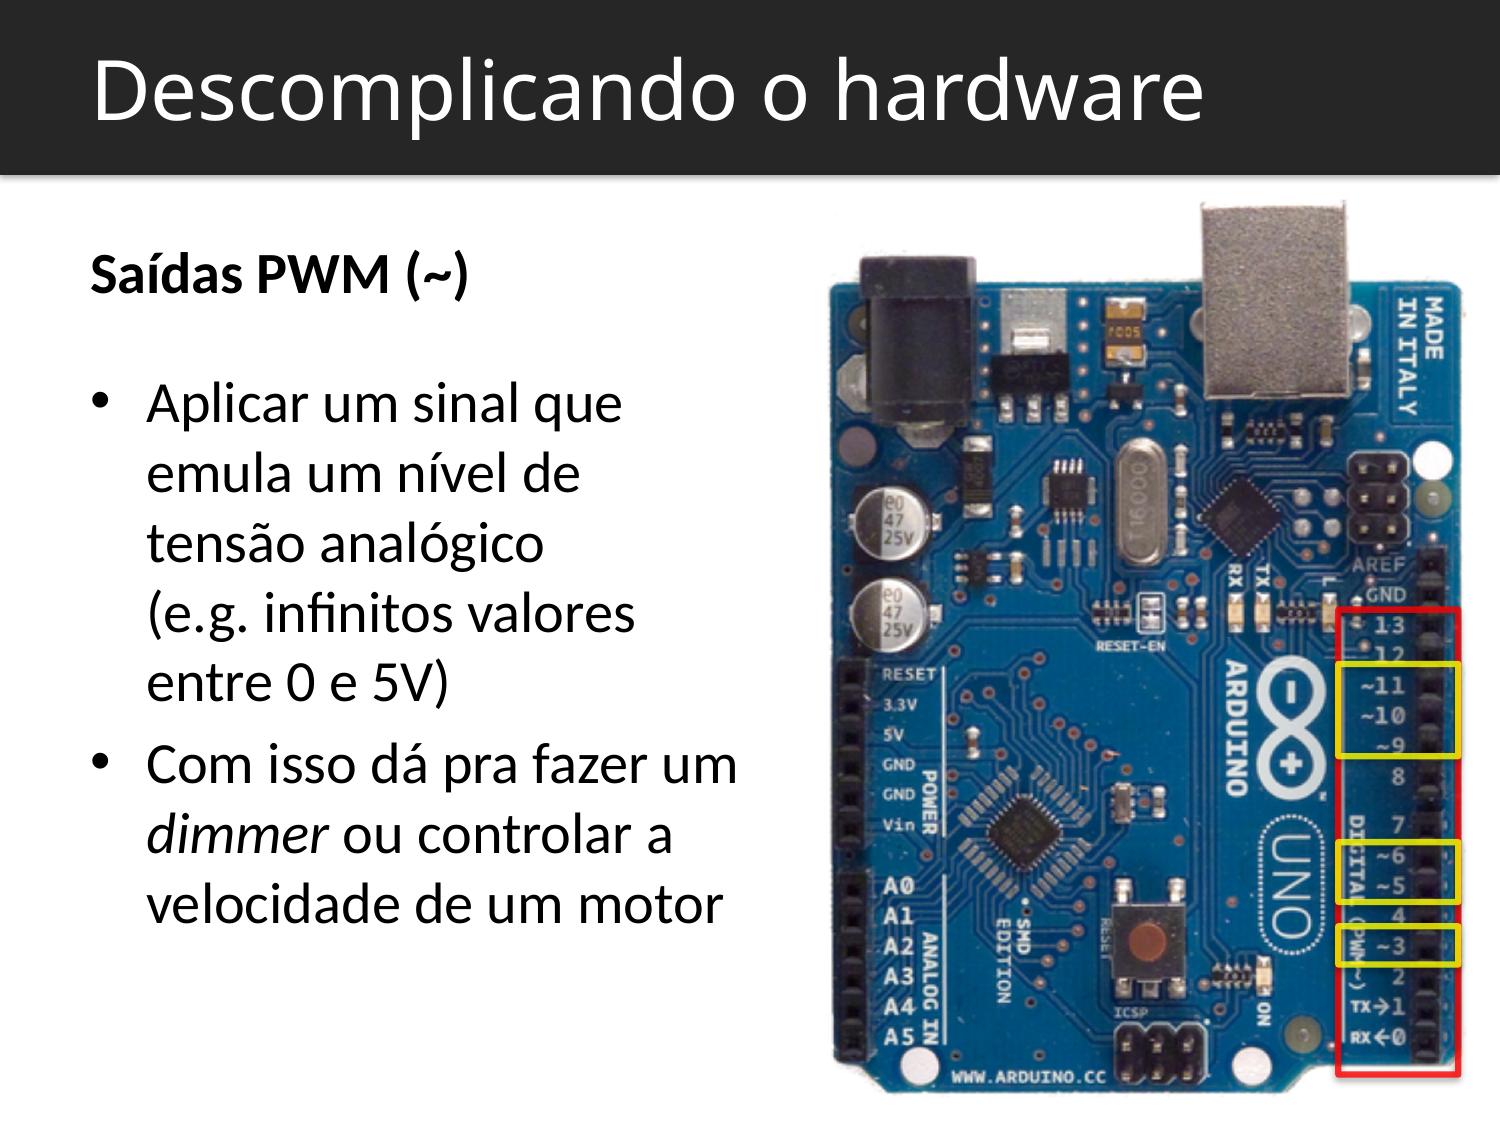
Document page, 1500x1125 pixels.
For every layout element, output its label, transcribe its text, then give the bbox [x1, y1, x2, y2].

title Descomplicando o hardware [75, 0, 1425, 175]
list Aplicar um sinal que emula um nível de tensão analógico (e.g. infinitos valores entre 0 e 5V) Com isso dá pra fazer um dimmer ou controlar a velocidade de um motor [75, 356, 759, 1005]
picture [693, 201, 1500, 1104]
list Saídas PWM (~) [75, 227, 738, 325]
text_box [1338, 980, 1459, 1075]
text_box [0, 0, 1500, 176]
